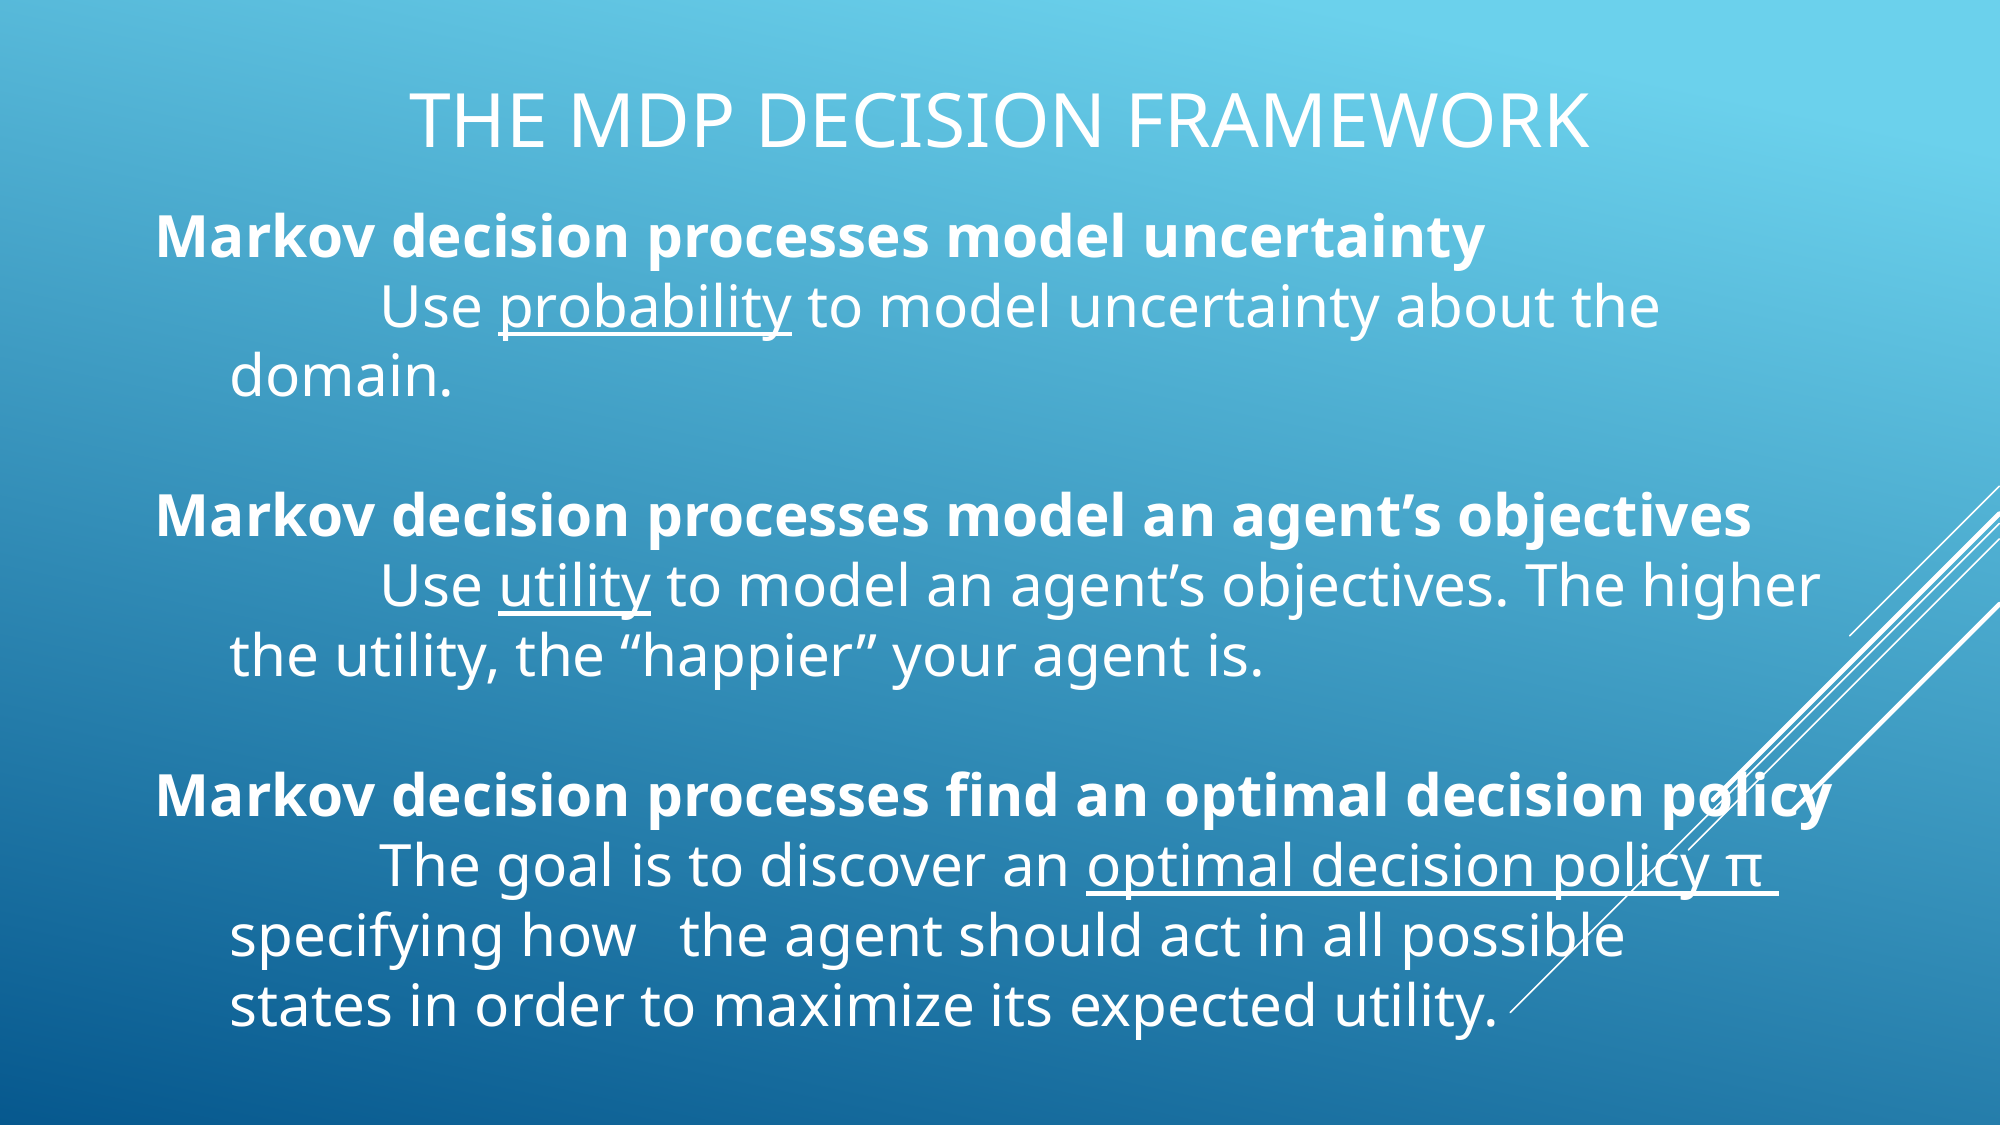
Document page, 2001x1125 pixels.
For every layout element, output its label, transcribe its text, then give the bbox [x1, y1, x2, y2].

title The MDP decision framework [388, 64, 1612, 170]
text_box Markov decision processes model uncertainty Use probability to model uncertainty about the domain. Markov decision processes model an agent’s objectives Use utility to model an agent’s objectives. The higher the utility, the “happier” your agent is. Markov decision processes find an optimal decision policy The goal is to discover an optimal decision policy π specifying how the agent should act in all possible states in order to maximize its expected utility. [139, 191, 1901, 1046]
